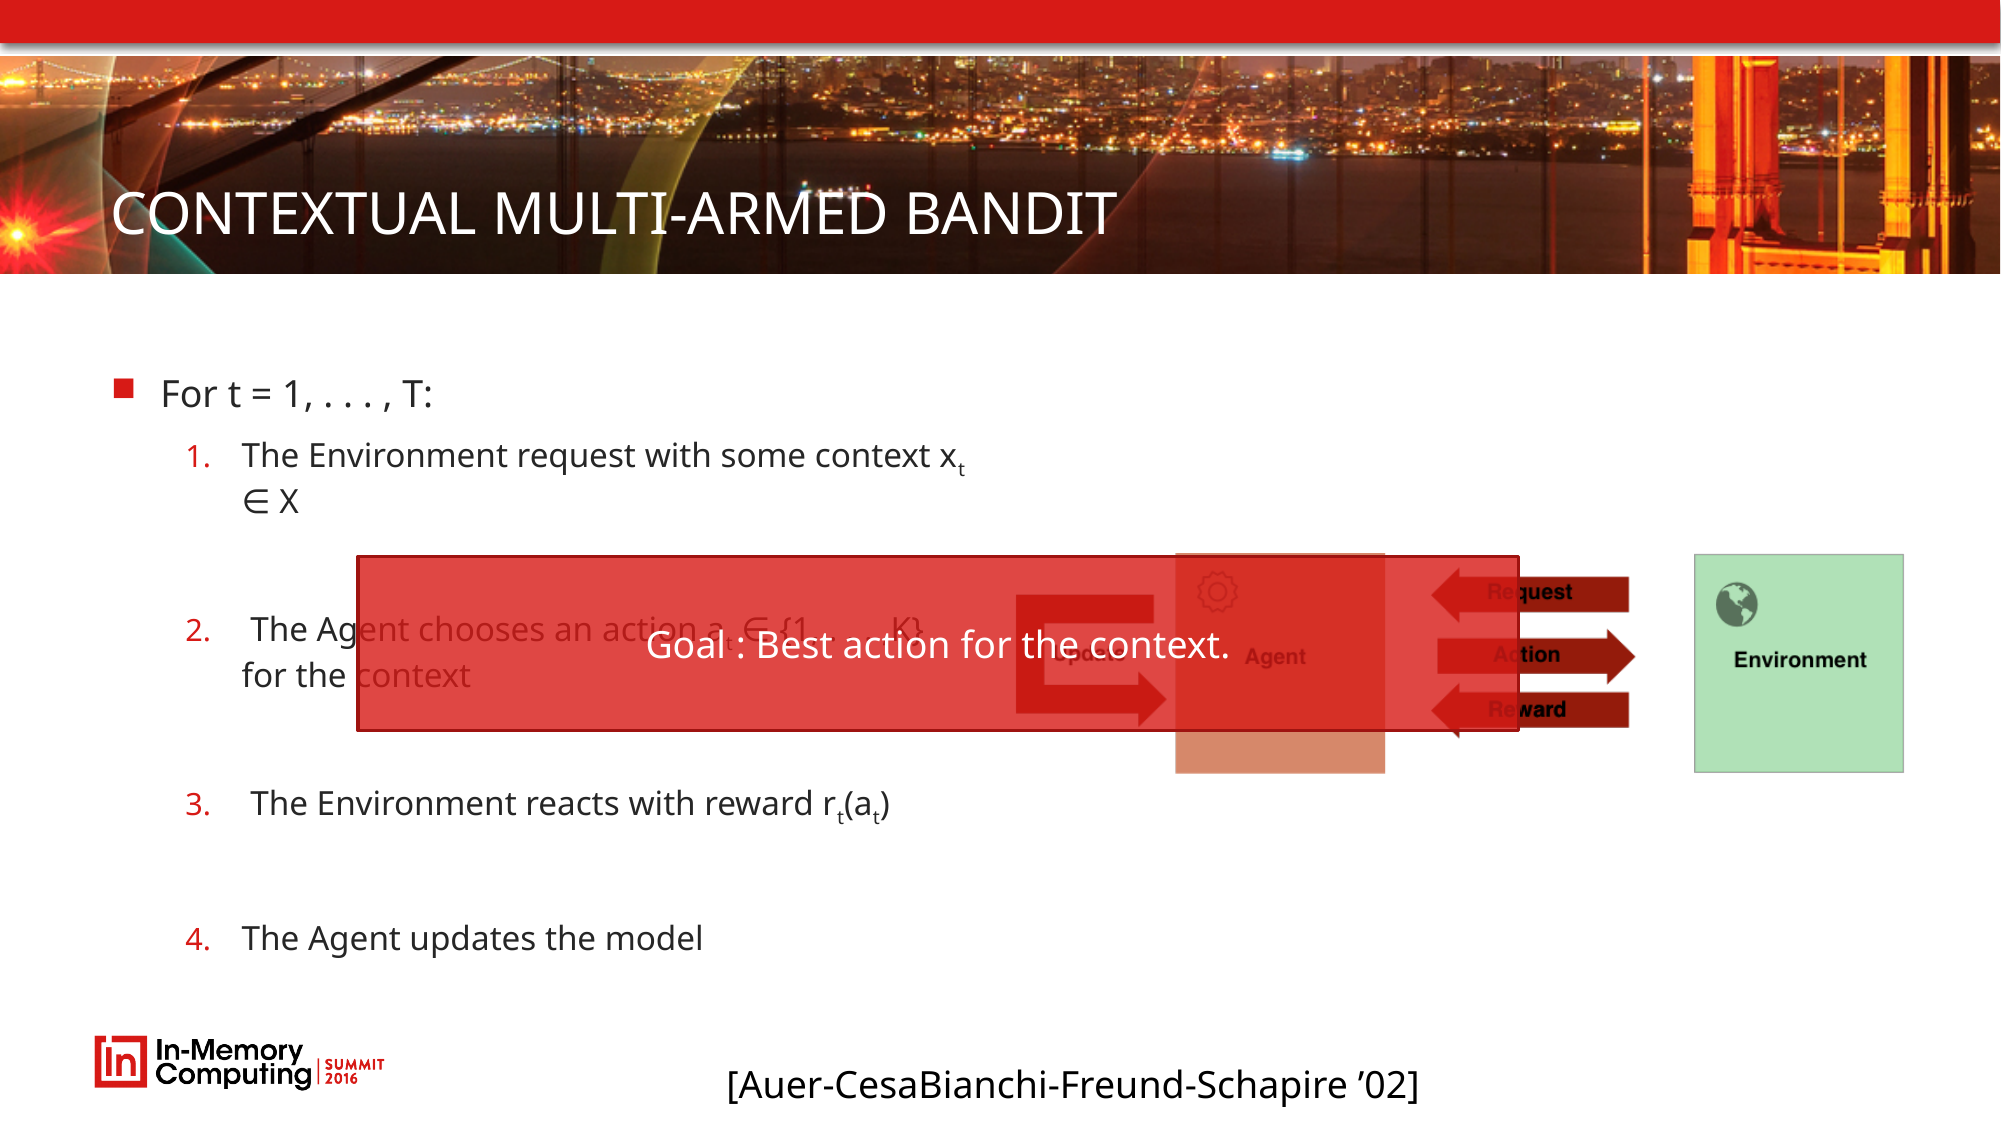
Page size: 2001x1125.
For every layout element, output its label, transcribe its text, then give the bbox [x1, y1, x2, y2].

picture [0, 56, 2001, 274]
picture [77, 1017, 410, 1106]
text_box Goal : Best action for the context. [356, 555, 1008, 732]
list For t = 1, . . . , T: The Environment request with some context xt ∈ X The Agent chooses an action at ∈ {1, . . . ,K} for the context The Environment reacts with reward rt(at) The Agent updates the model [95, 365, 985, 962]
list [1014, 364, 1906, 962]
text_box [Auer-CesaBianchi-Freund-Schapire ’02] [711, 1053, 1436, 1114]
title Contextual Multi-armed bandit [95, 91, 1905, 254]
